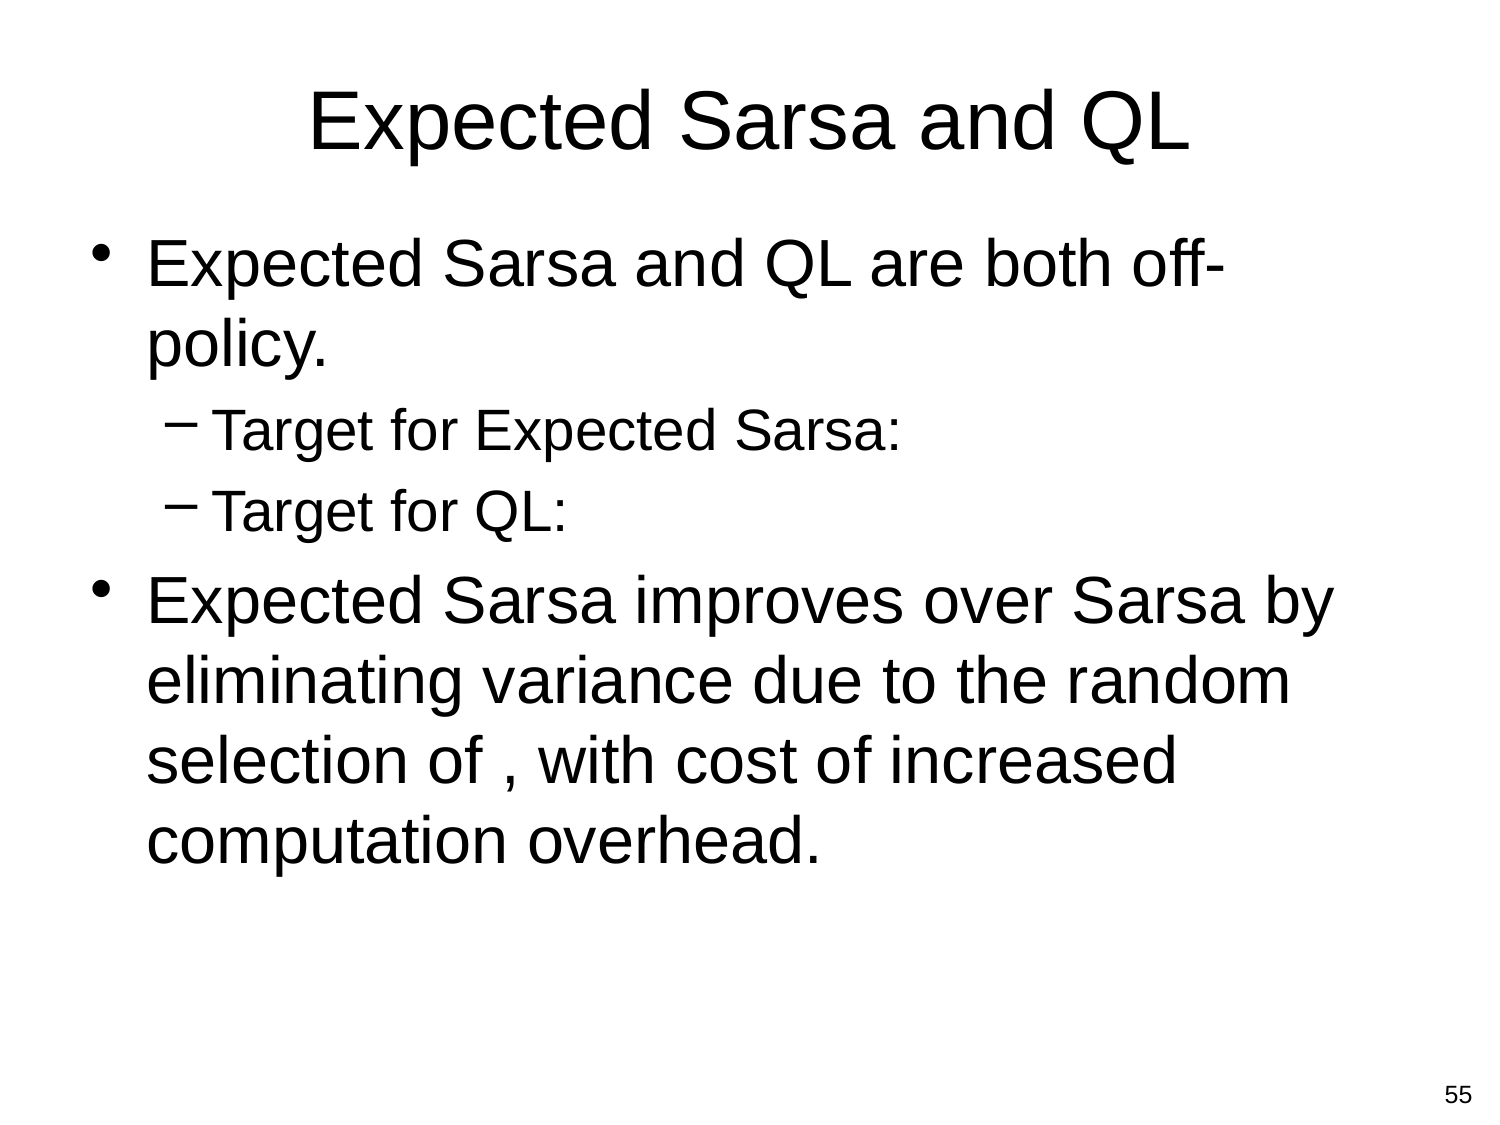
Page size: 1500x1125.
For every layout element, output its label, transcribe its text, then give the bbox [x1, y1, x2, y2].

slide_number 55 [1137, 1070, 1488, 1112]
title Expected Sarsa and QL [74, 44, 1426, 188]
